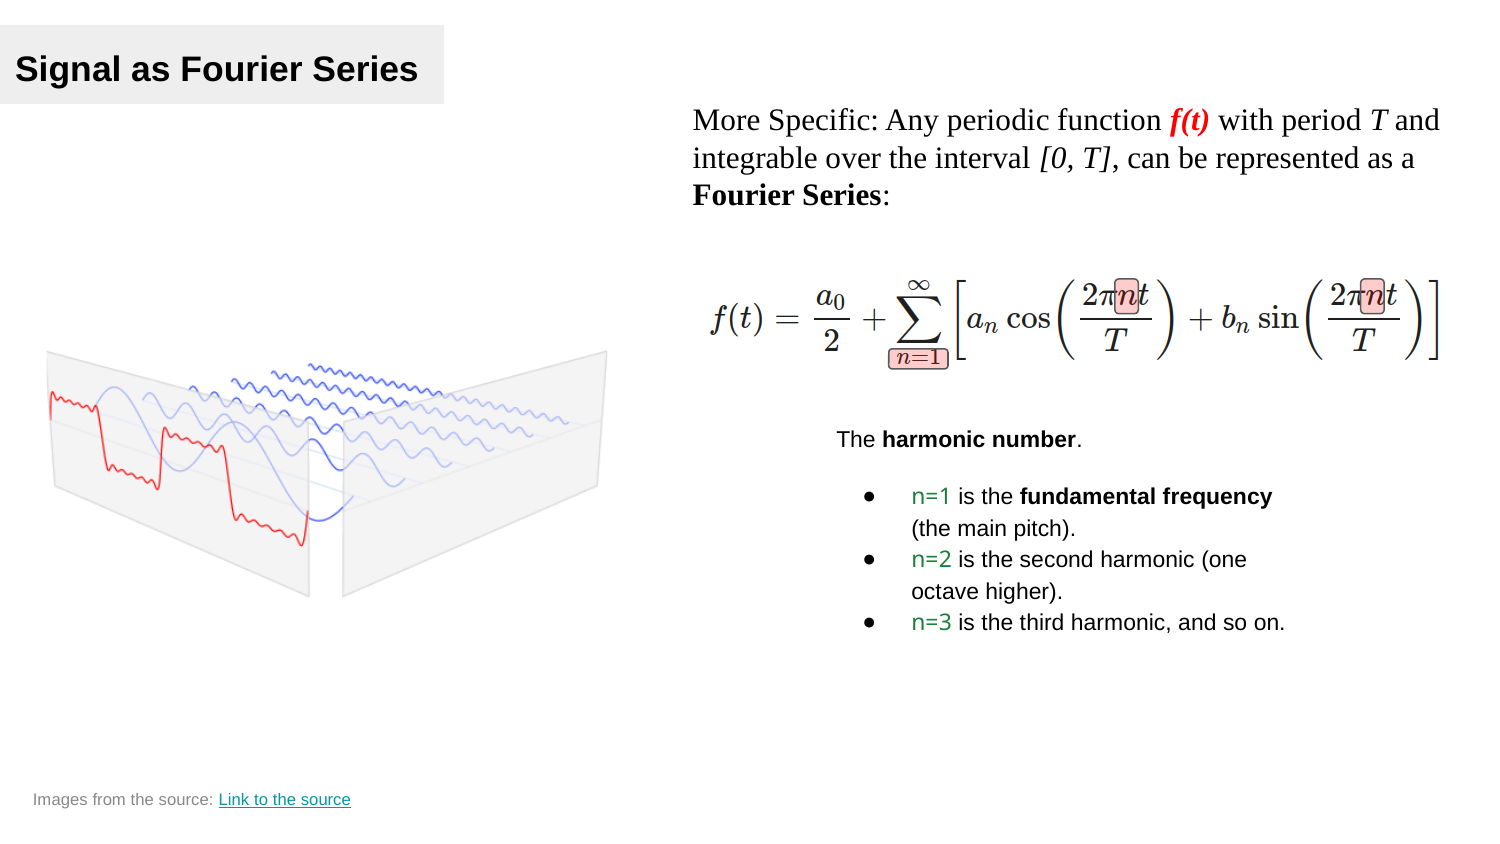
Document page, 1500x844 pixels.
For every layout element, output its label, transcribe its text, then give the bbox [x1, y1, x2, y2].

text_box More Specific: Any periodic function f(t) with period T and integrable over the interval [0, T], can be represented as a Fourier Series: [677, 84, 1472, 227]
picture [691, 247, 1459, 378]
text_box Images from the source: Link to the source [18, 778, 426, 819]
picture [46, 187, 608, 640]
text_box The harmonic number. n=1 is the fundamental frequency (the main pitch). n=2 is the second harmonic (one octave higher). n=3 is the third harmonic, and so on. [821, 410, 1314, 651]
text_box Signal as Fourier Series [0, 24, 445, 104]
